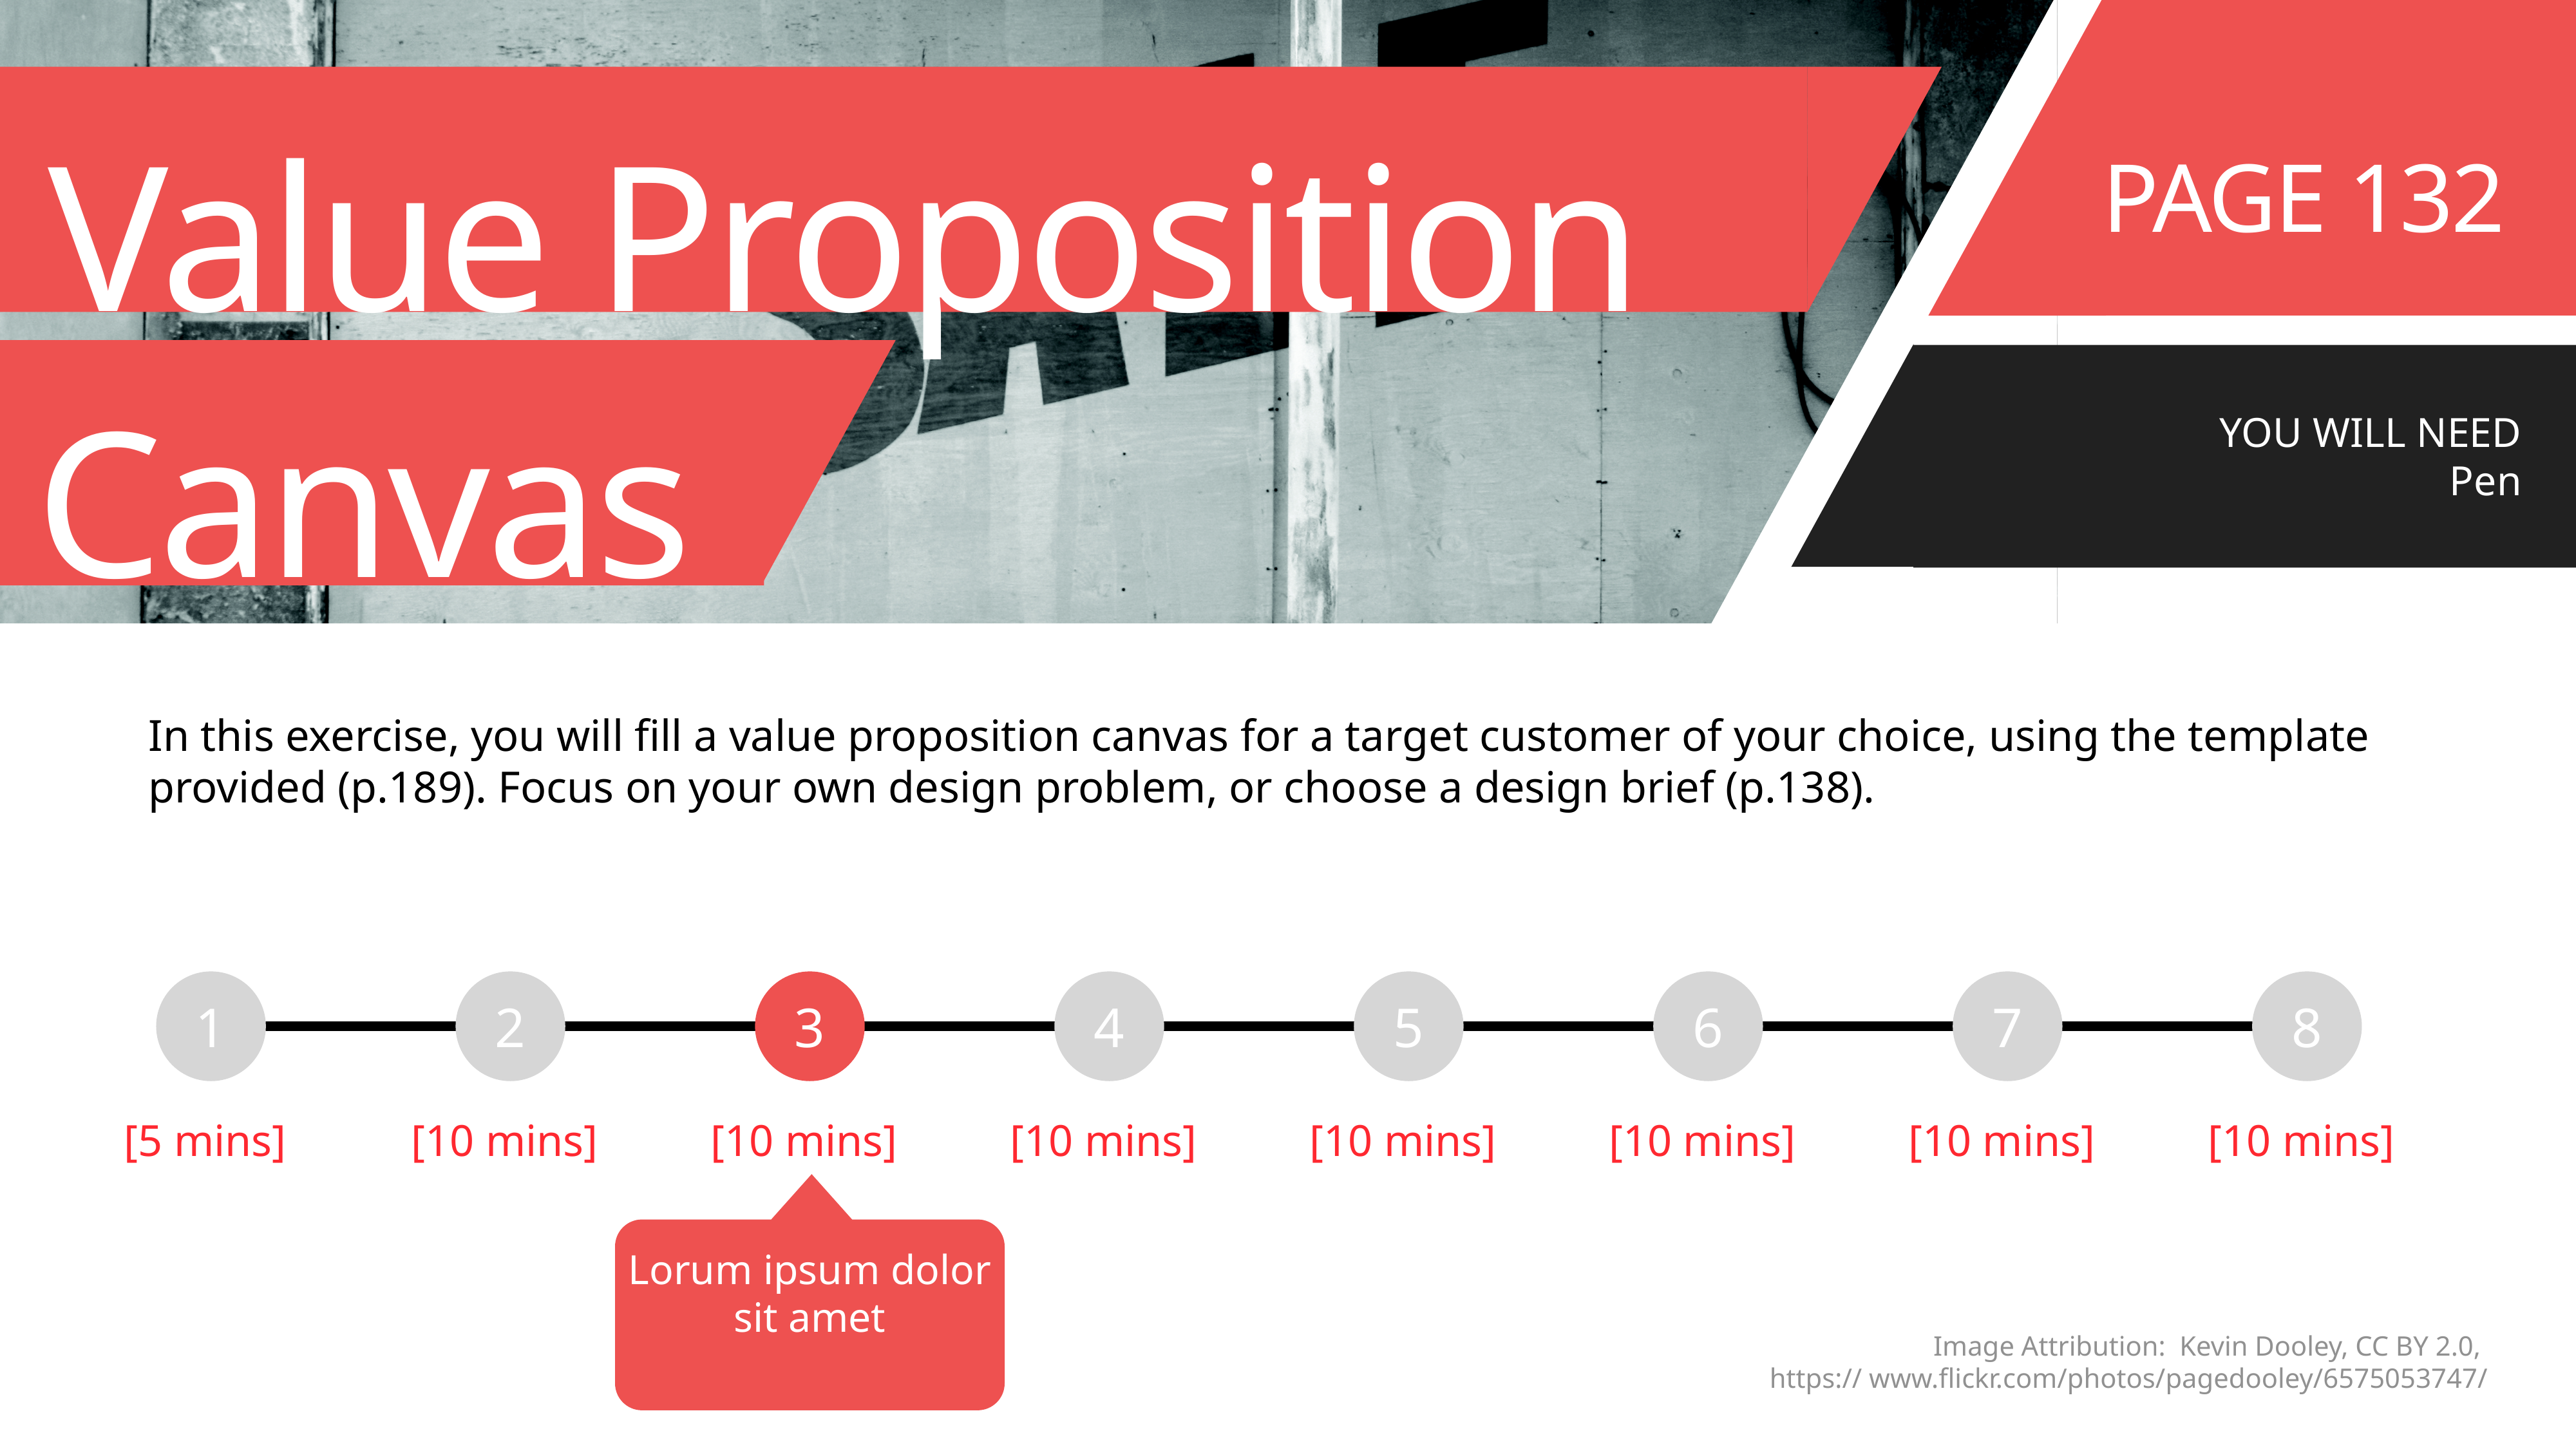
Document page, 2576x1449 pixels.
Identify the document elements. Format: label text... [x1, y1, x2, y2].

text_box Lorum ipsum dolor sit amet [621, 1401, 998, 1410]
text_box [0, 0, 2576, 1401]
